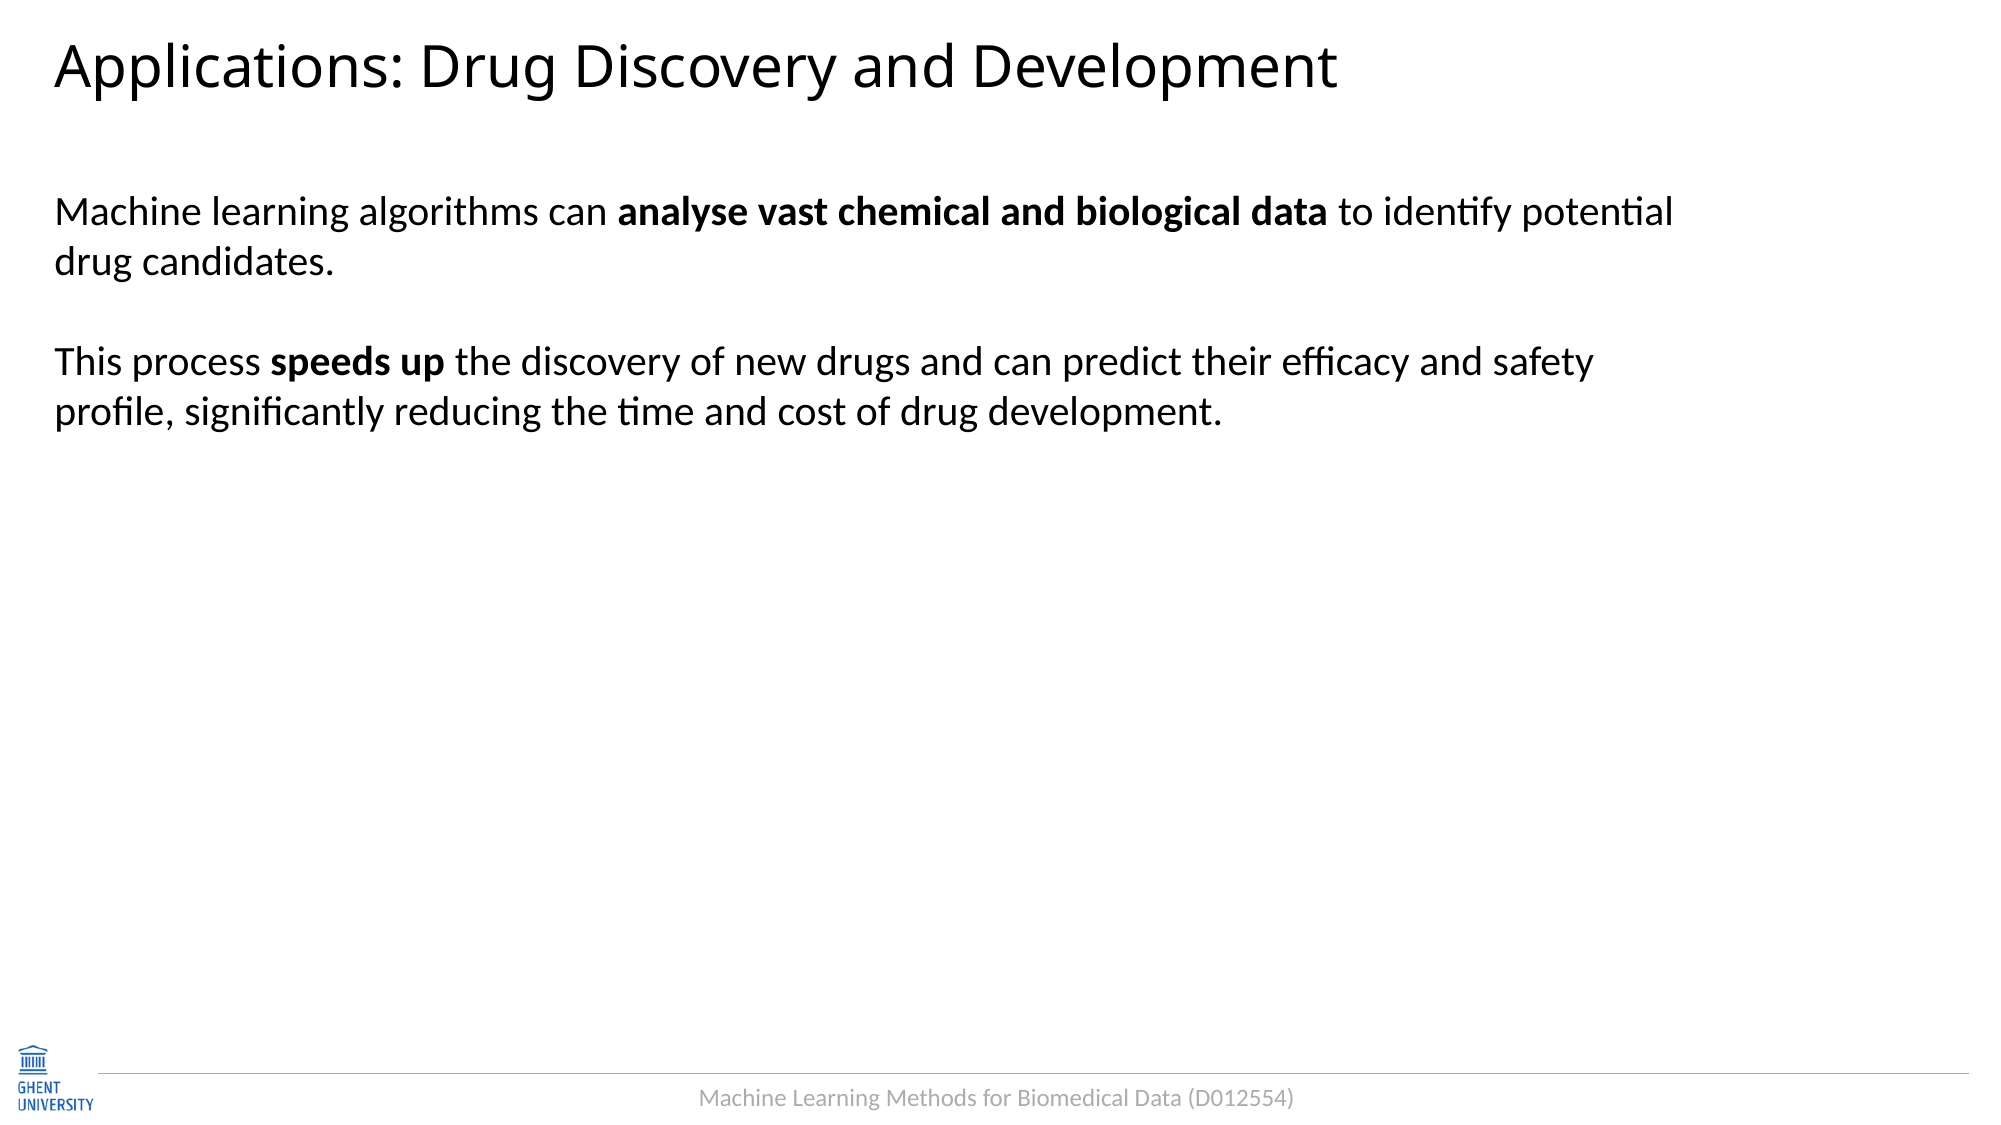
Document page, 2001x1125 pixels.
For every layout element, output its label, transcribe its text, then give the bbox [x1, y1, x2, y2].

text_box Machine Learning Methods for Biomedical Data (D012554) [10, 1074, 1990, 1120]
picture [10, 1031, 101, 1118]
text_box Applications: Drug Discovery and Development [39, 21, 1967, 107]
text_box Machine learning algorithms can analyse vast chemical and biological data to identify potential drug candidates. This process speeds up the discovery of new drugs and can predict their efficacy and safety profile, significantly reducing the time and cost of drug development. [39, 176, 1718, 487]
